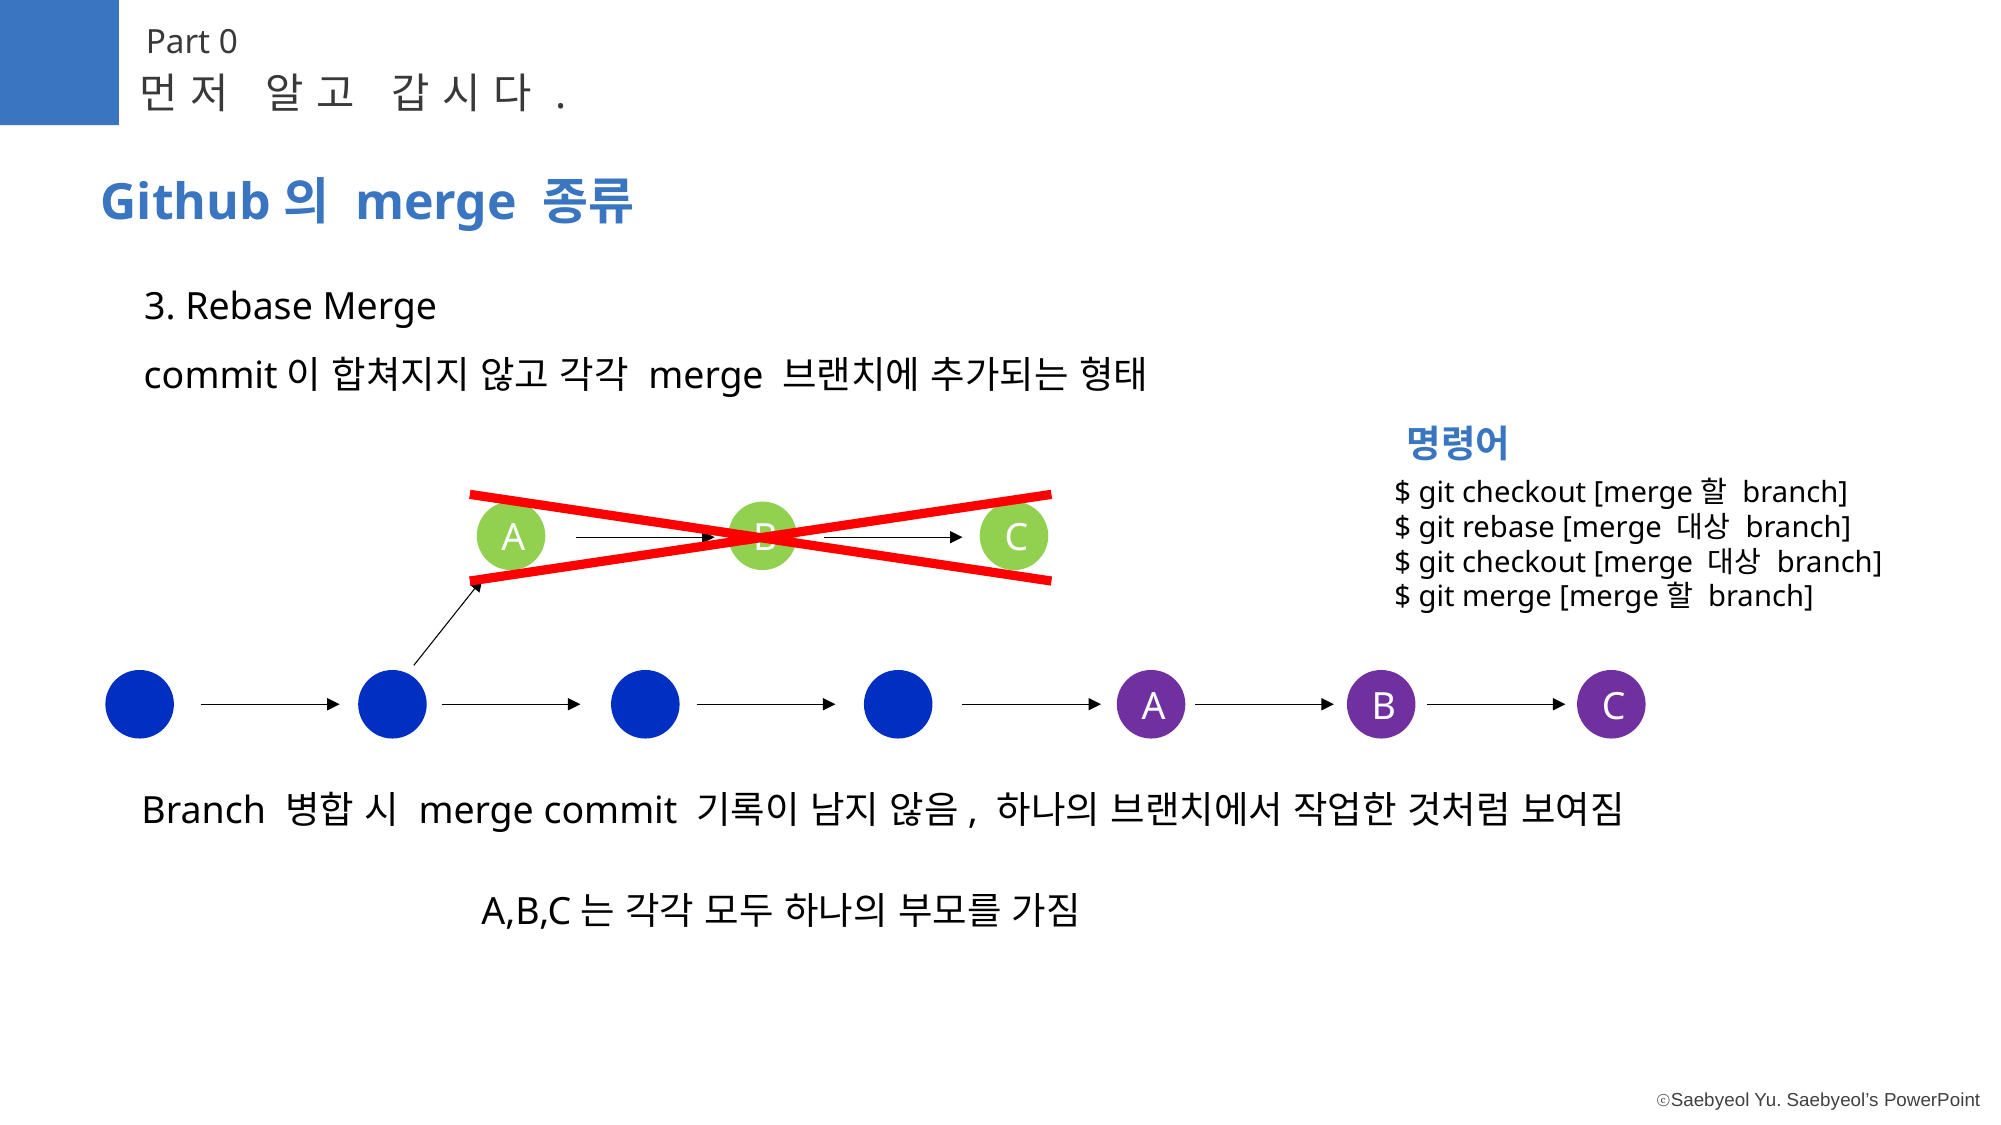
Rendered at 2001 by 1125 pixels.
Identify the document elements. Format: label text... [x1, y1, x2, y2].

text_box Branch 병합 시 merge commit 기록이 남지 않음, 하나의 브랜치에서 작업한 것처럼 보여짐 [126, 778, 1640, 839]
text_box 3. Rebase Merge [129, 274, 453, 334]
text_box [467, 488, 1054, 587]
text_box [610, 668, 681, 740]
text_box B [728, 500, 797, 531]
text_box Part 0 [130, 12, 253, 59]
text_box C [1576, 668, 1647, 740]
text_box 명령어 [1391, 412, 1525, 473]
text_box C [978, 504, 1050, 570]
text_box [357, 668, 428, 740]
text_box [862, 668, 934, 740]
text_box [413, 579, 483, 666]
text_box [0, 0, 120, 126]
text_box commit이 합쳐지지 않고 각각 merge 브랜치에 추가되는 형태 [129, 343, 1164, 404]
text_box A,B,C는 각각 모두 하나의 부모를 가짐 [466, 879, 1097, 940]
text_box A [1115, 668, 1187, 740]
text_box B [1345, 668, 1417, 740]
text_box [104, 668, 175, 740]
text_box A [475, 504, 547, 570]
text_box $ git checkout [merge할 branch] $ git rebase [merge 대상 branch] $ git checkout [merge 대상 branch] $ git merge [merge할 branch] [1379, 465, 1898, 621]
text_box B [729, 544, 796, 572]
text_box Github의 merge 종류 [85, 161, 649, 237]
text_box 먼저 알고 갑시다. [124, 59, 582, 125]
